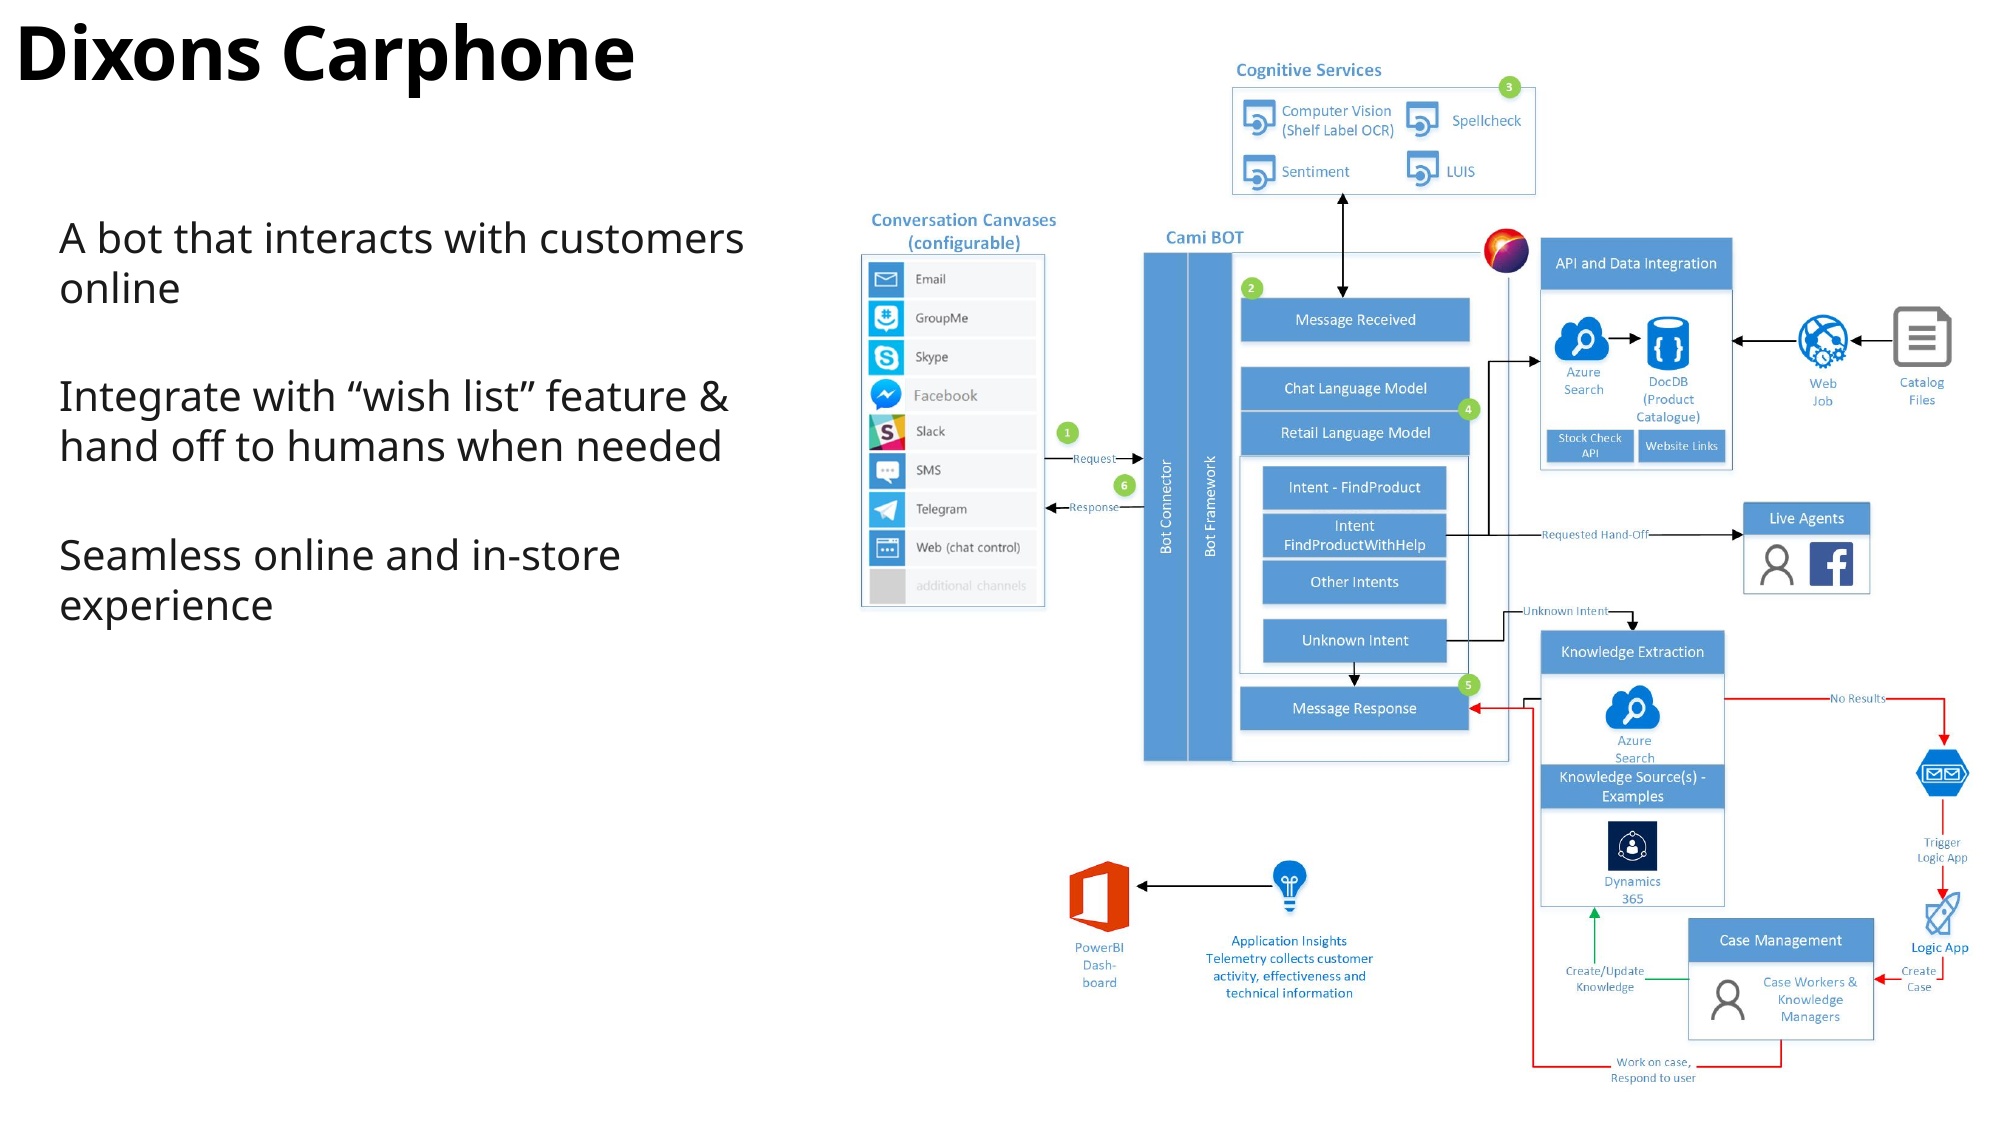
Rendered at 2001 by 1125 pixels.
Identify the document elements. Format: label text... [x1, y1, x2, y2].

title Dixons Carphone [14, 5, 1010, 97]
picture [856, 52, 1976, 1092]
text_box A bot that interacts with customers online Integrate with “wish list” feature & hand off to humans when needed Seamless online and in-store experience [44, 204, 831, 1092]
